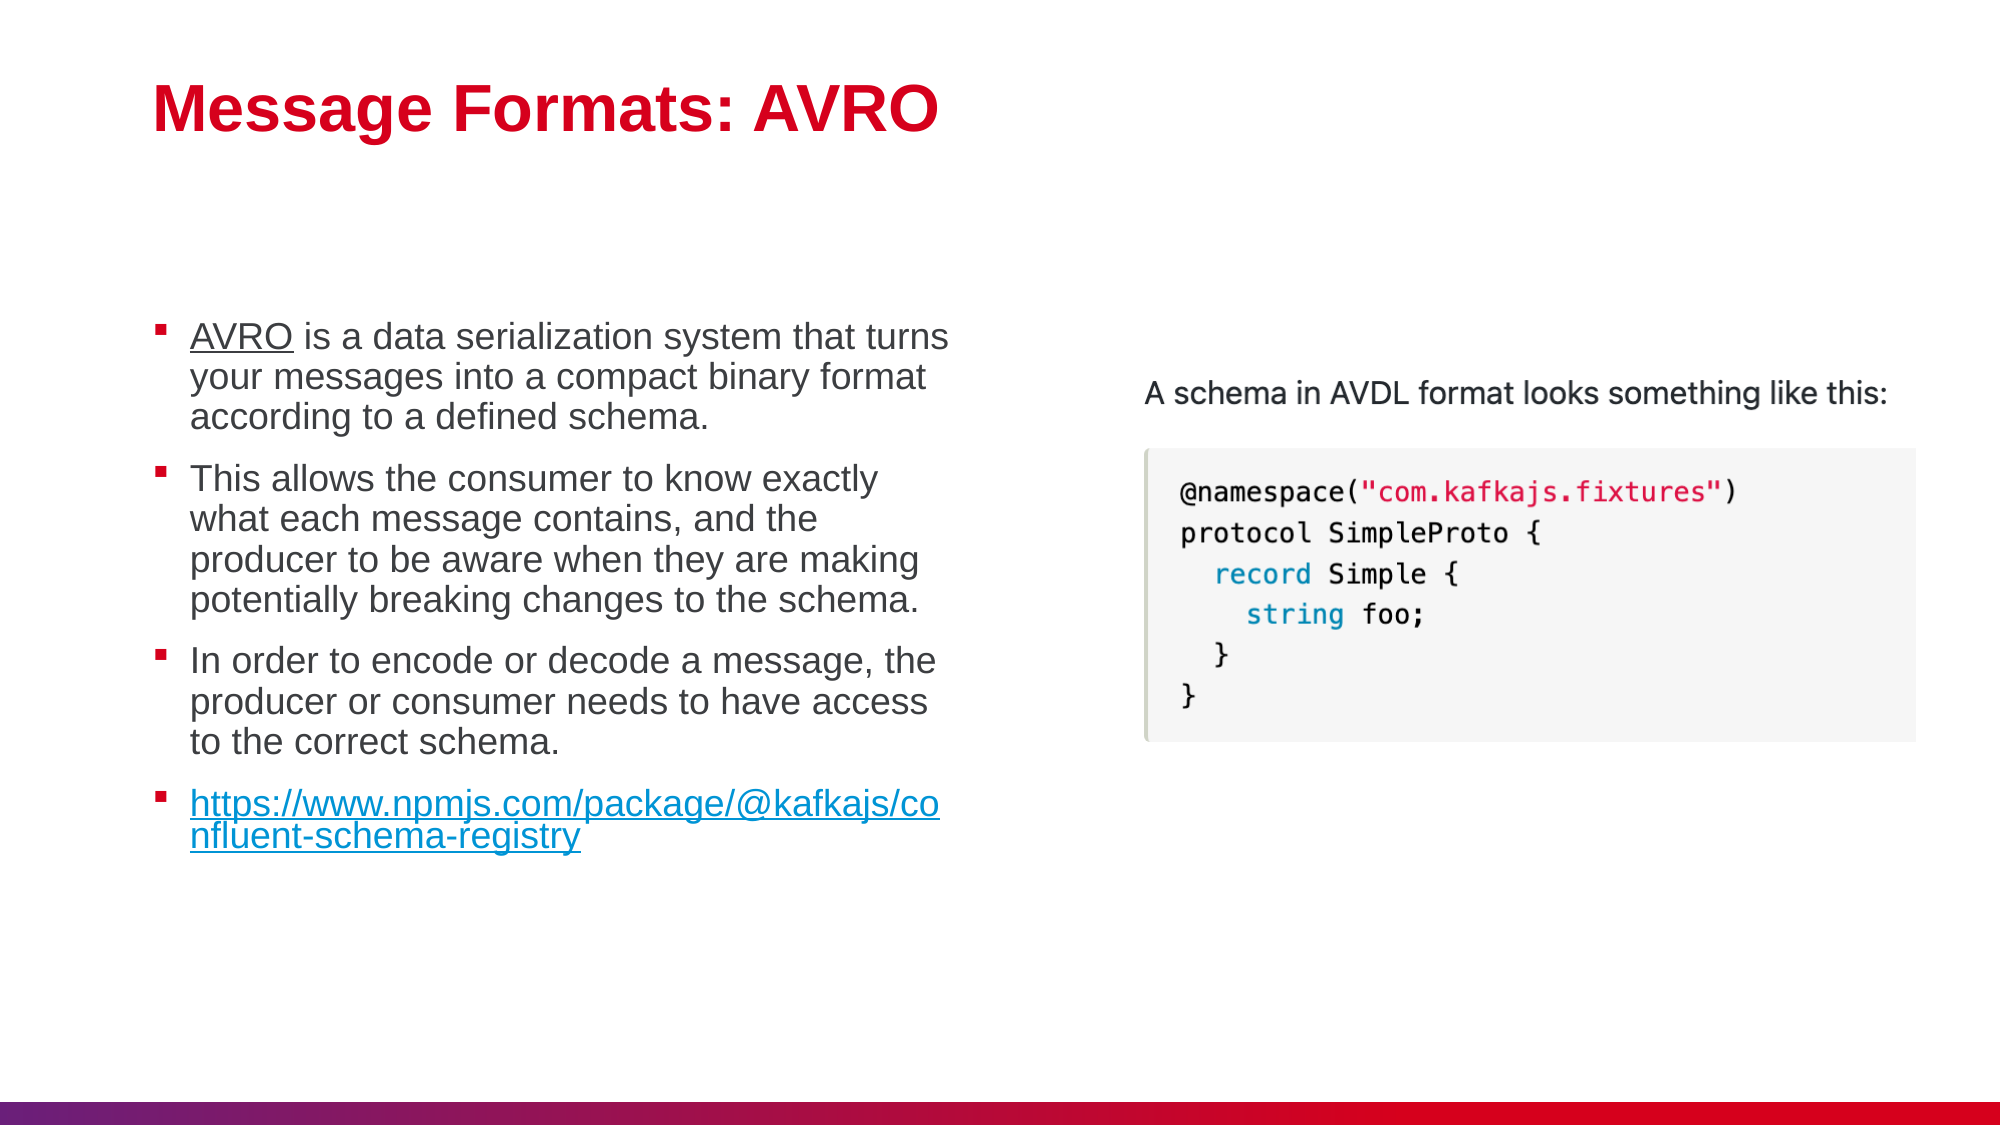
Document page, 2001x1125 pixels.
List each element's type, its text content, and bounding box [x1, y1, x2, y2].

title Message Formats: AVRO [137, 66, 974, 155]
picture [1135, 370, 1916, 755]
list AVRO is a data serialization system that turns your messages into a compact binary format according to a defined schema. This allows the consumer to know exactly what each message contains, and the producer to be aware when they are making potentially breaking changes to the schema. In order to encode or decode a message, the producer or consumer needs to have access to the correct schema. https://www.npmjs.com/package/@kafkajs/confluent-schema-registry [137, 309, 974, 1013]
